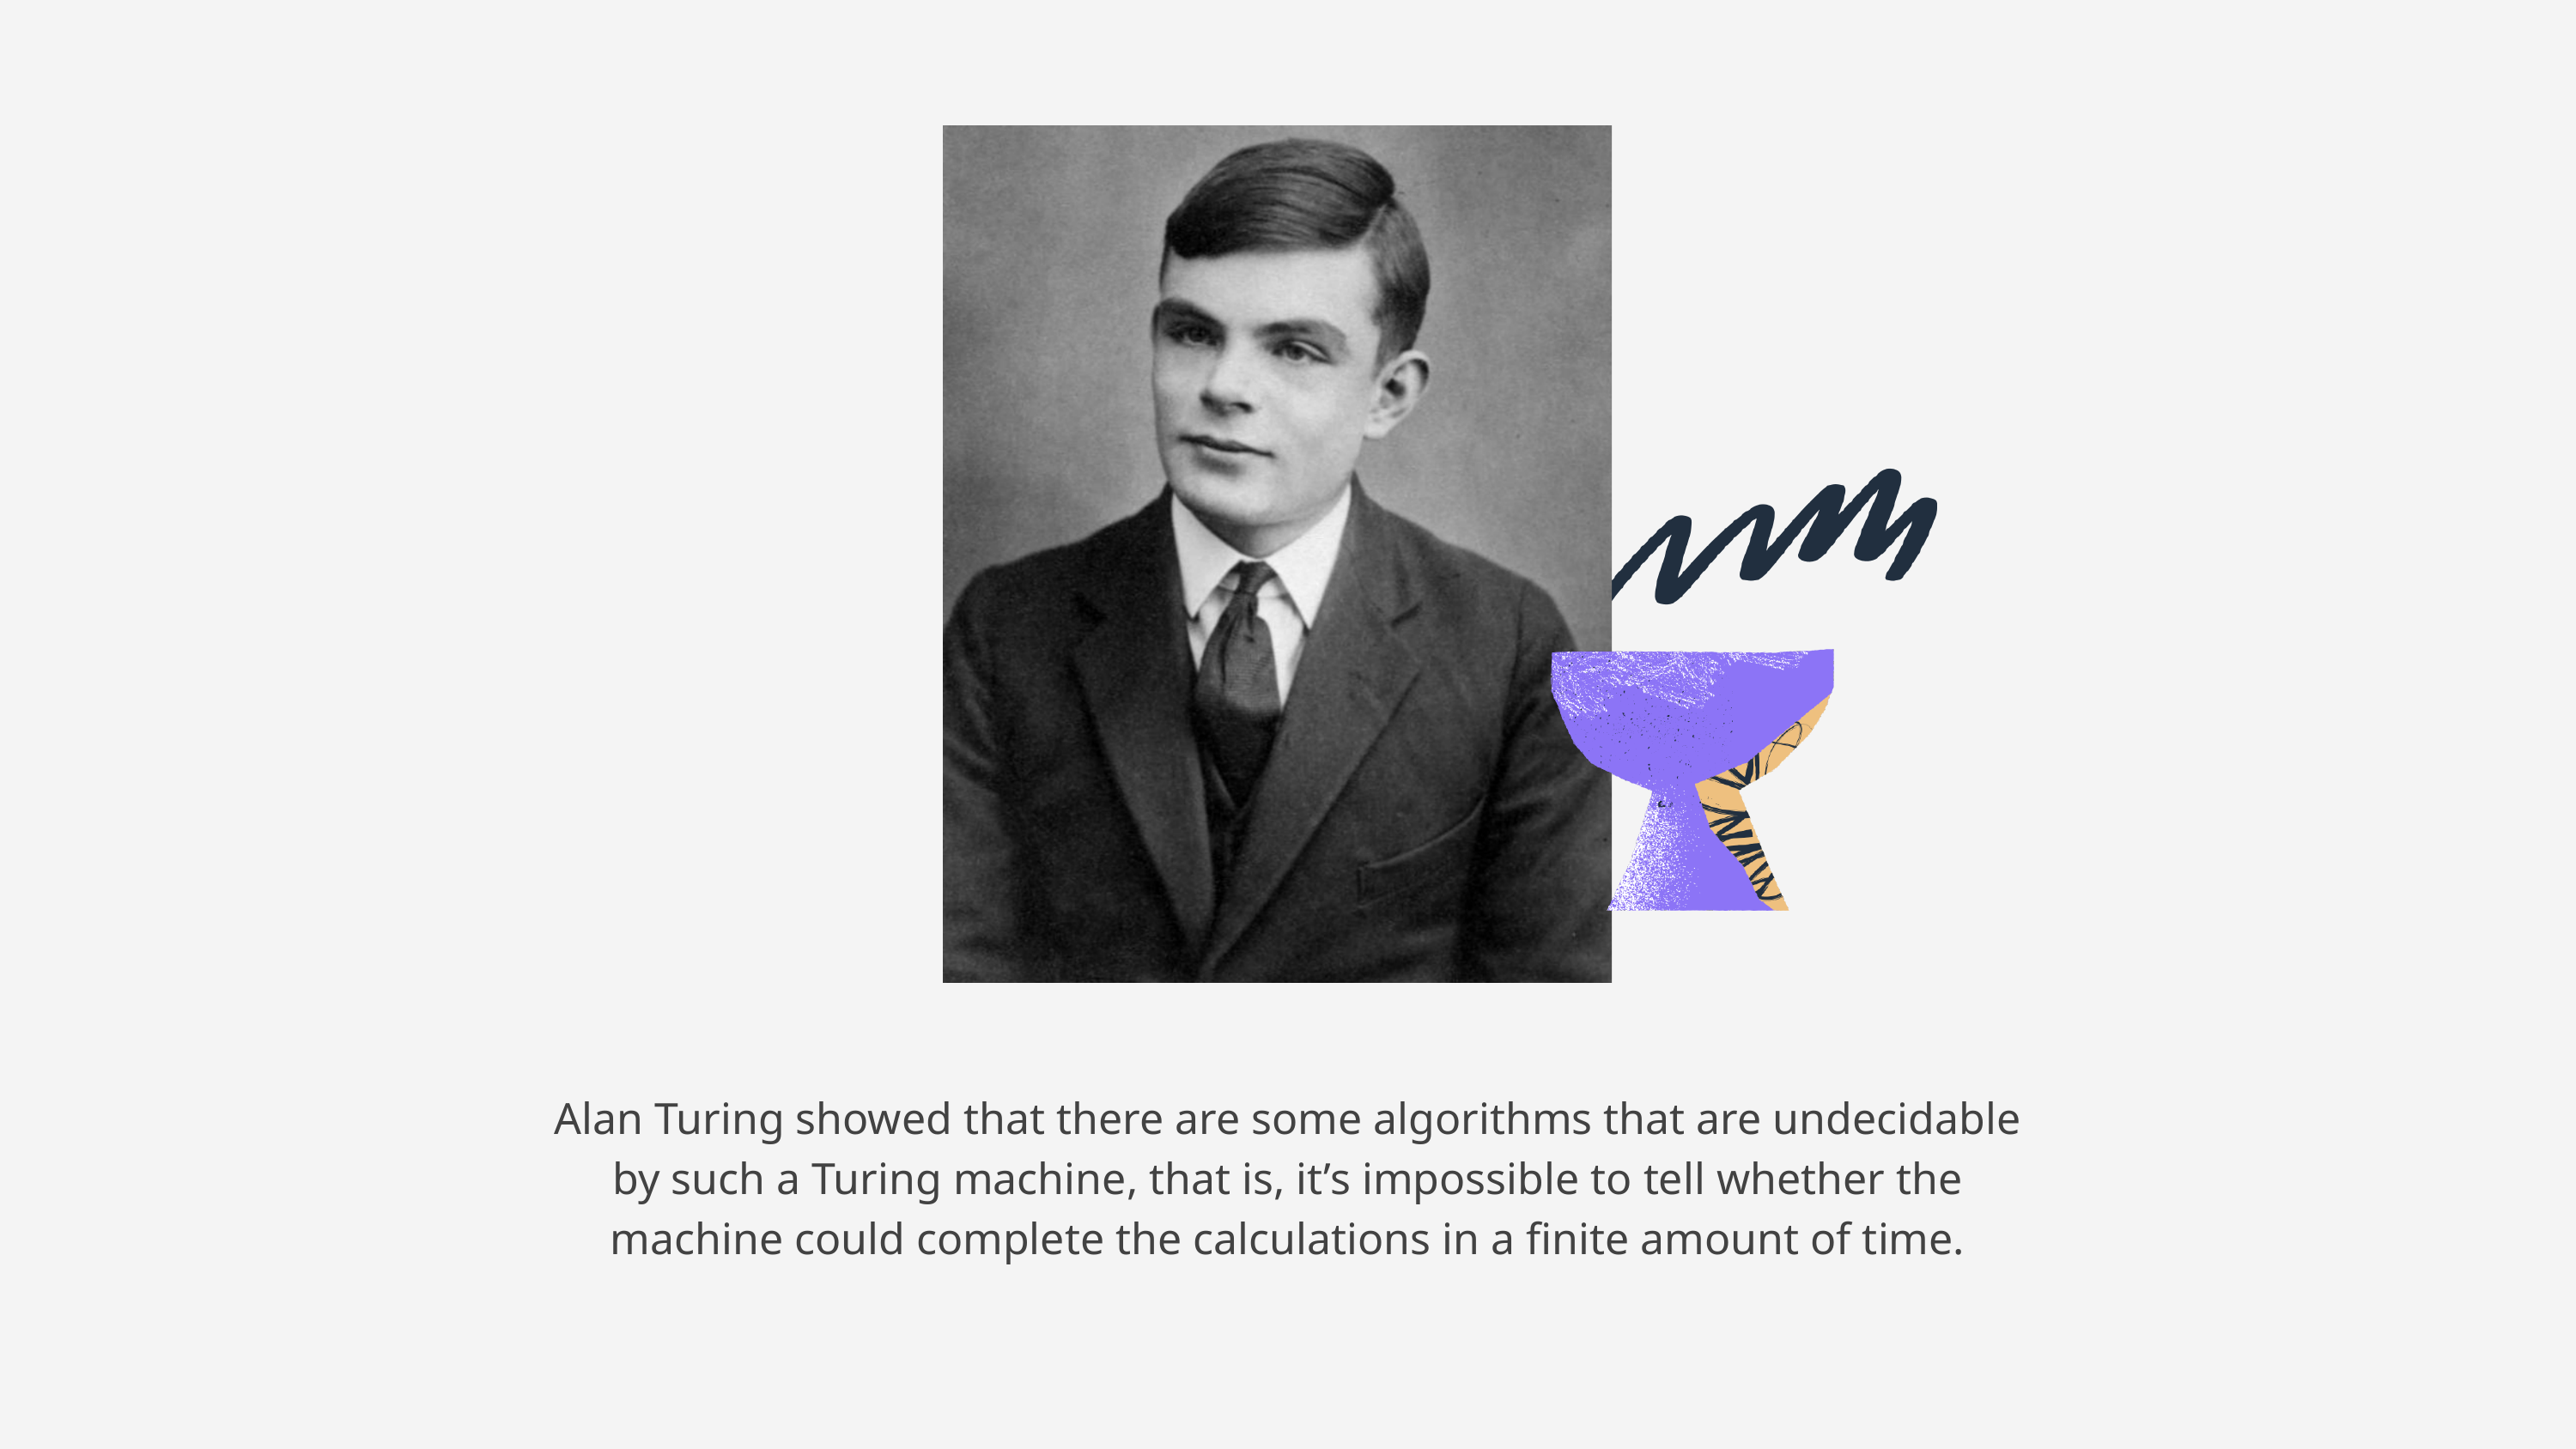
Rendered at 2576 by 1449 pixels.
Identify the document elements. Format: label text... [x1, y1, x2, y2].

text_box Alan Turing showed that there are some algorithms that are undecidable by such a Turing machine, that is, it’s impossible to tell whether the machine could complete the calculations in a finite amount of time. [526, 1082, 2050, 1264]
picture [942, 125, 1937, 984]
